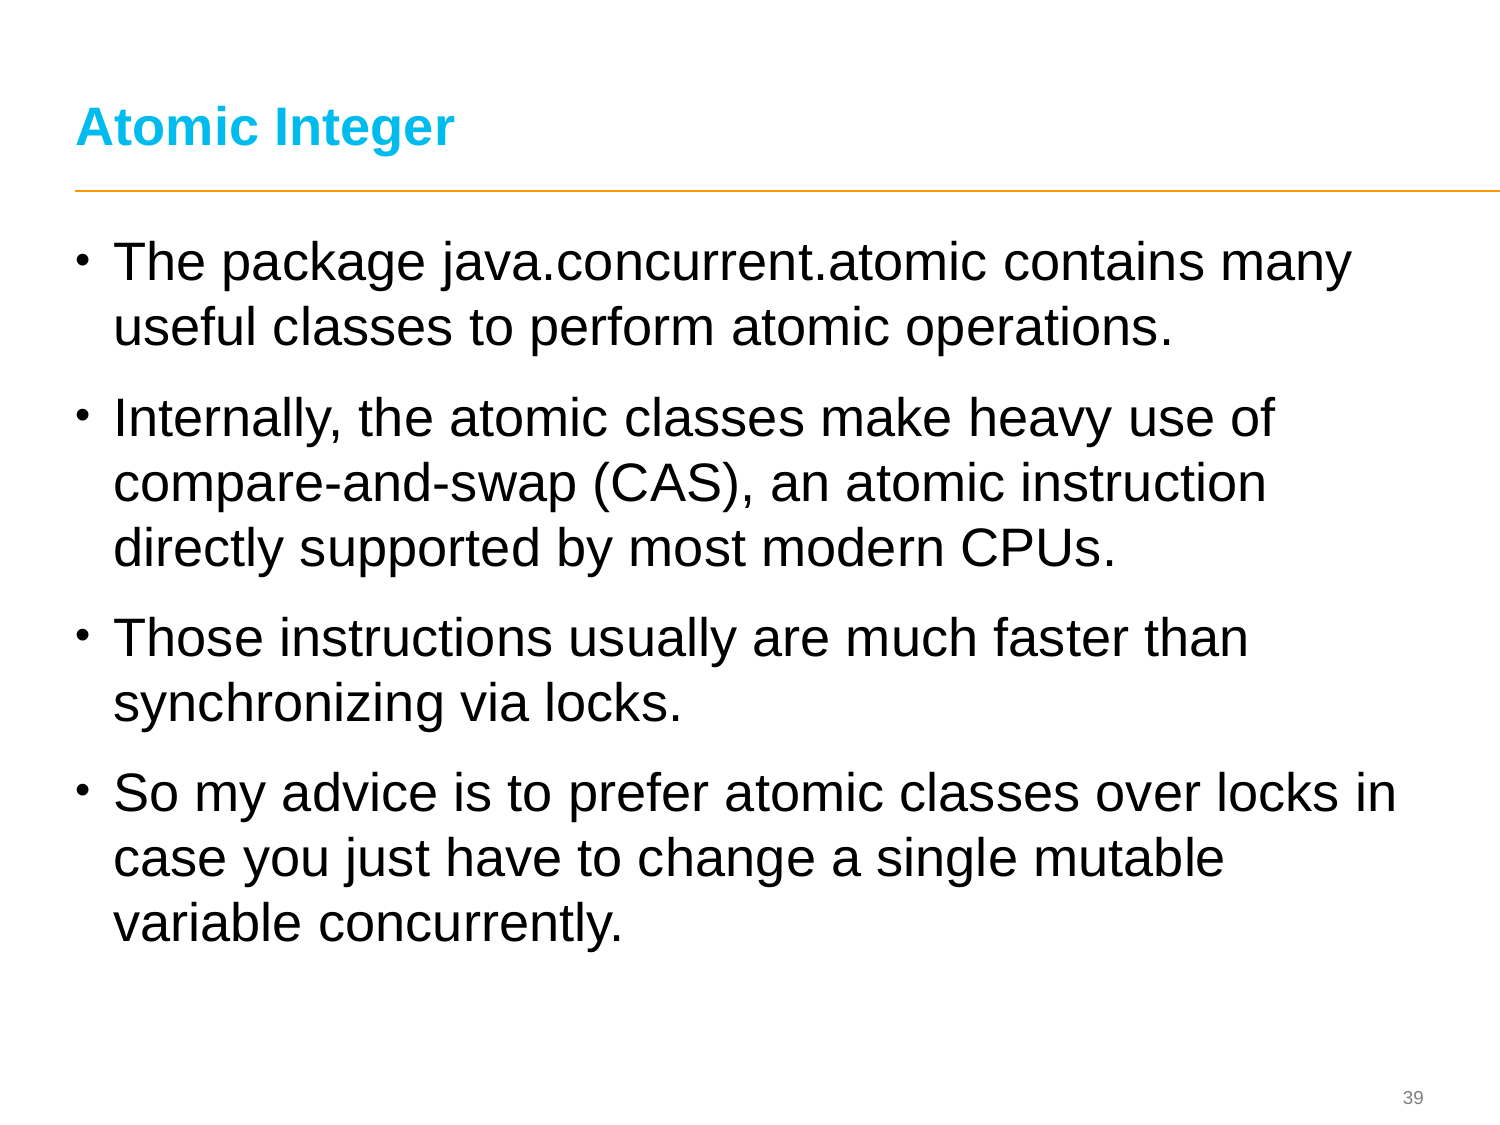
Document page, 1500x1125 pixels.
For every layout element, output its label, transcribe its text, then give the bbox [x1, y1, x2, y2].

list The package java.concurrent.atomic contains many useful classes to perform atomic operations. Internally, the atomic classes make heavy use of compare-and-swap (CAS), an atomic instruction directly supported by most modern CPUs. Those instructions usually are much faster than synchronizing via locks. So my advice is to prefer atomic classes over locks in case you just have to change a single mutable variable concurrently. [75, 226, 1425, 1018]
title Atomic Integer [75, 27, 1422, 157]
